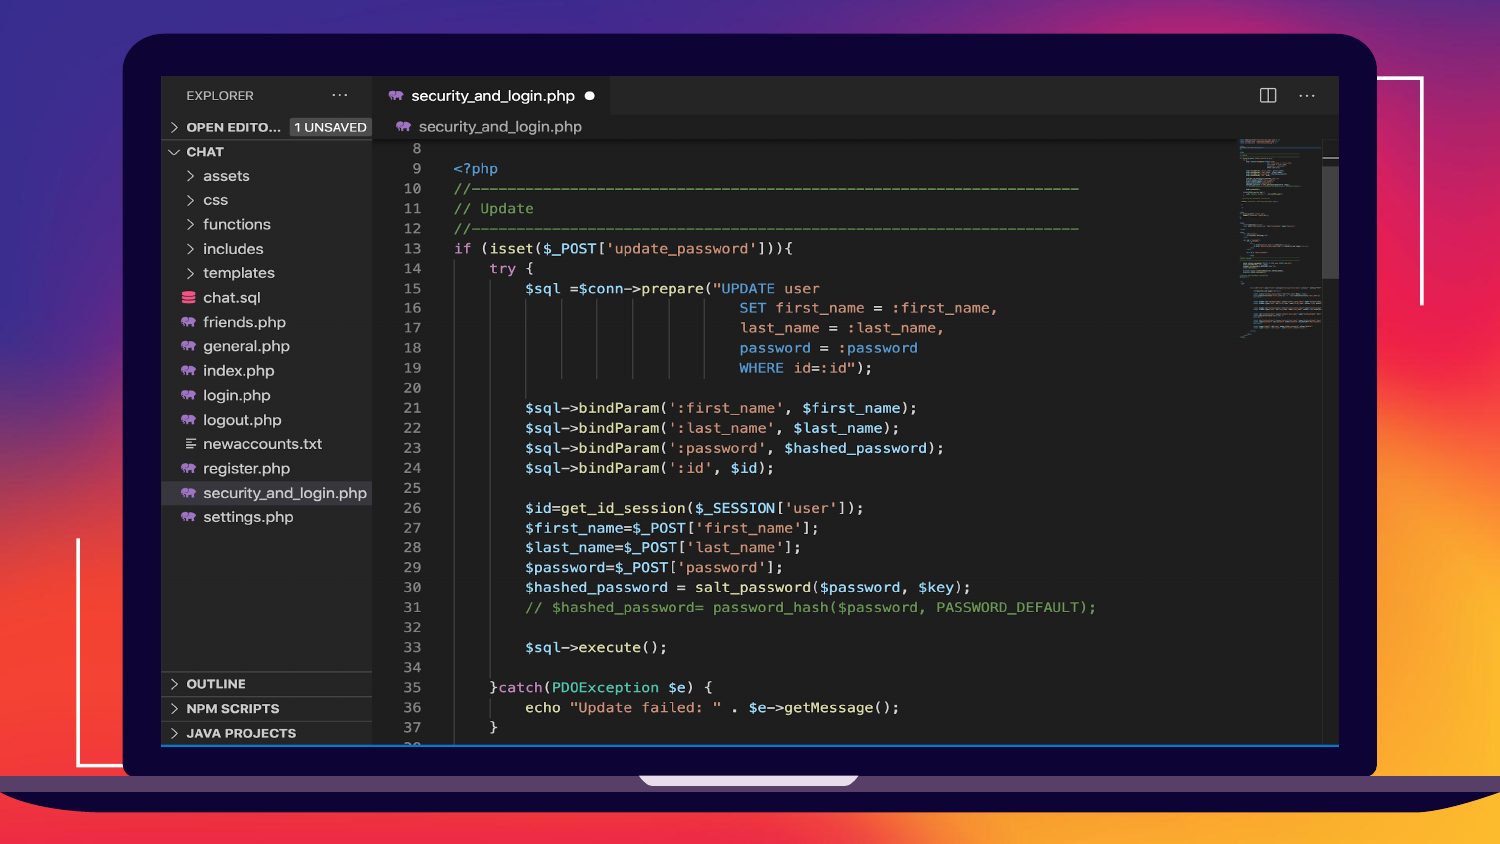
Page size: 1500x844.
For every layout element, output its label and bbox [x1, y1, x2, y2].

picture [0, 813, 1500, 844]
picture [160, 76, 1340, 747]
text_box [0, 33, 1500, 813]
picture [0, 0, 1500, 33]
